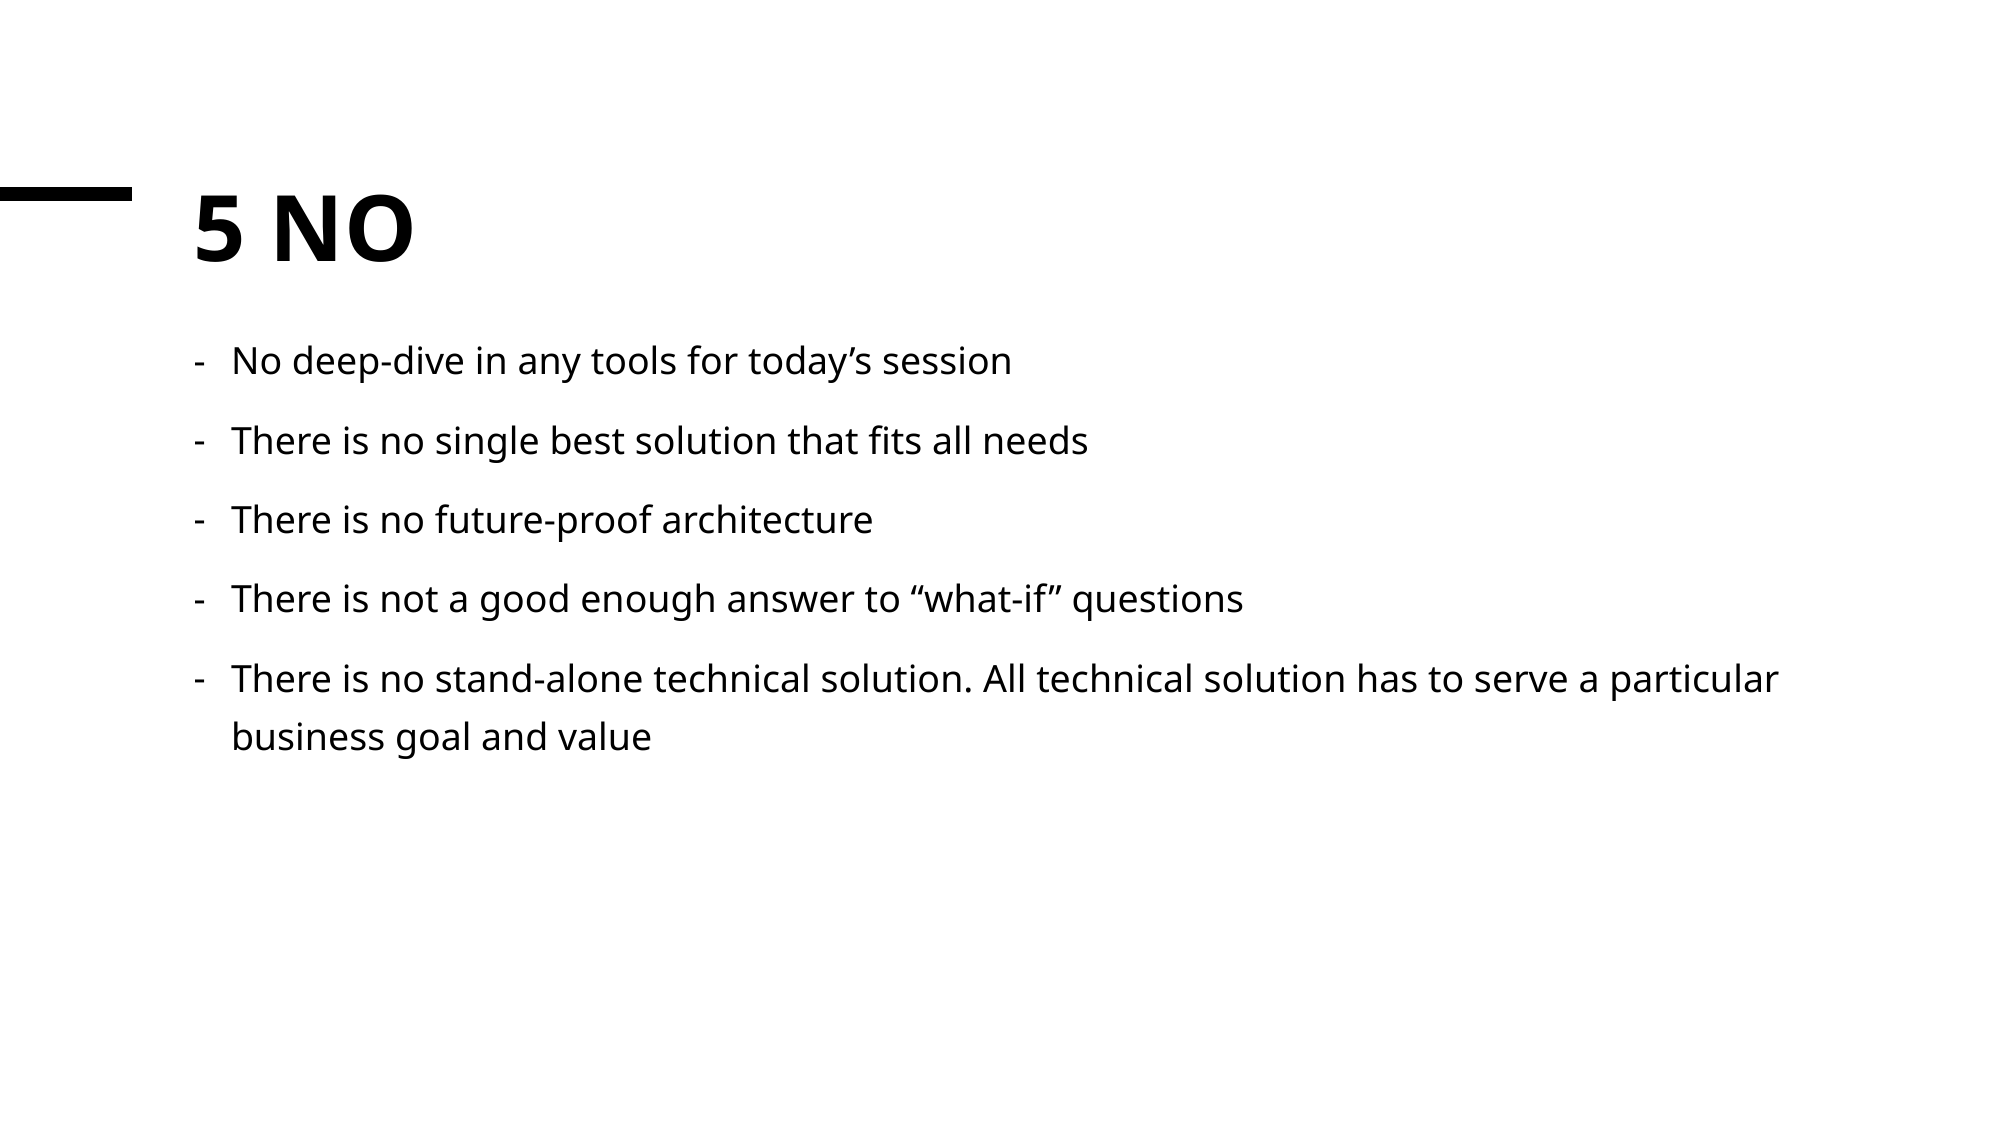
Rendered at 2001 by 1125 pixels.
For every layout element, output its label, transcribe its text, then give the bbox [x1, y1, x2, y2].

list No deep-dive in any tools for today’s session There is no single best solution that fits all needs There is no future-proof architecture There is not a good enough answer to “what-if” questions There is no stand-alone technical solution. All technical solution has to serve a particular business goal and value [178, 316, 1807, 947]
title 5 NO [178, 178, 1807, 316]
